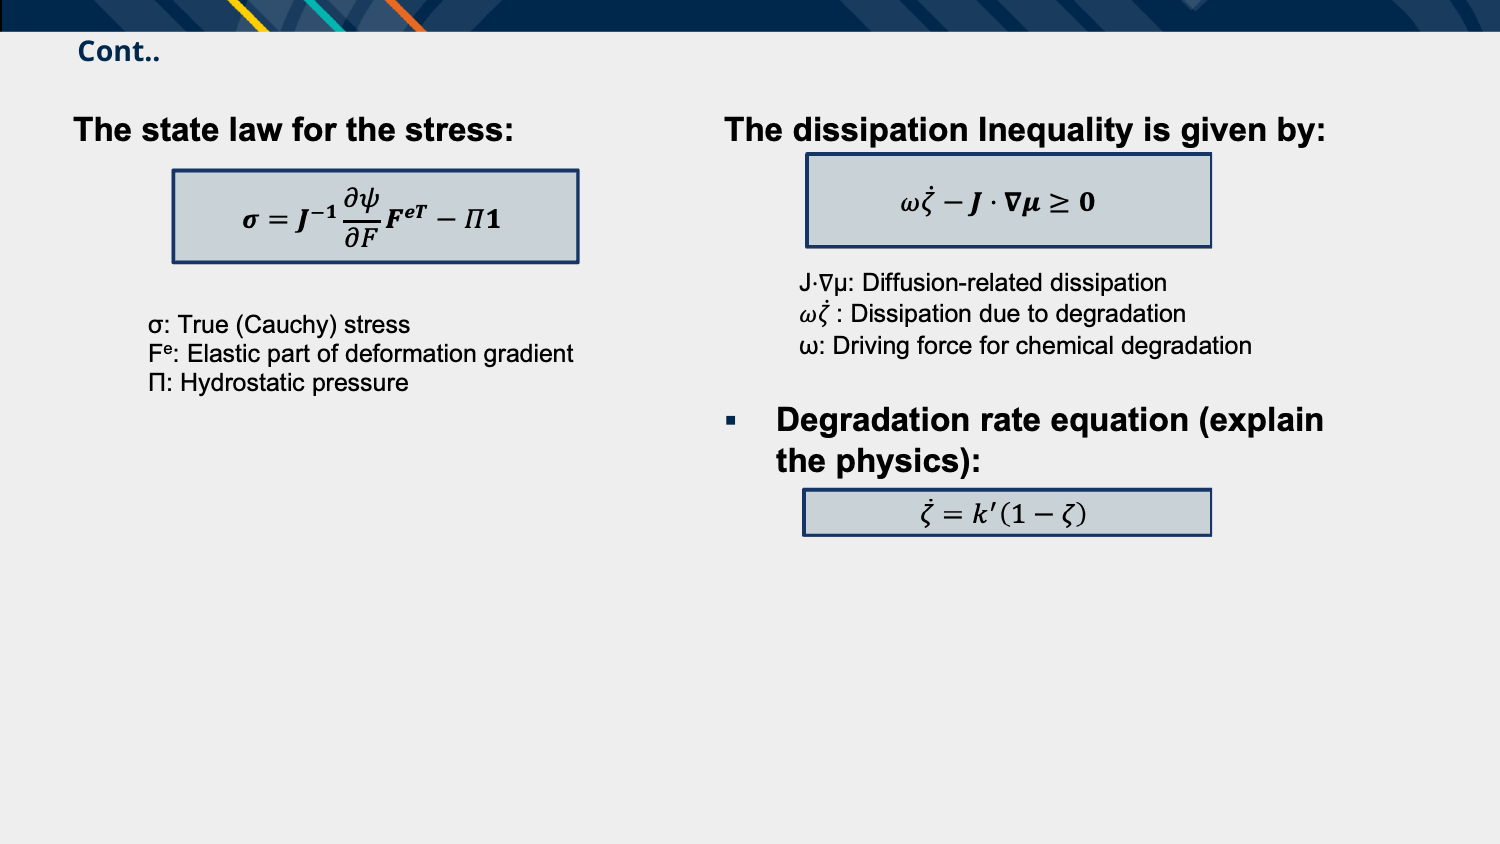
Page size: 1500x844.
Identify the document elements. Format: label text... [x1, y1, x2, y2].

text_box [803, 151, 1213, 249]
picture [0, 0, 1500, 32]
text_box [802, 487, 1213, 537]
title Cont.. [62, 17, 1399, 82]
list [34, 81, 1371, 824]
text_box [171, 167, 580, 265]
